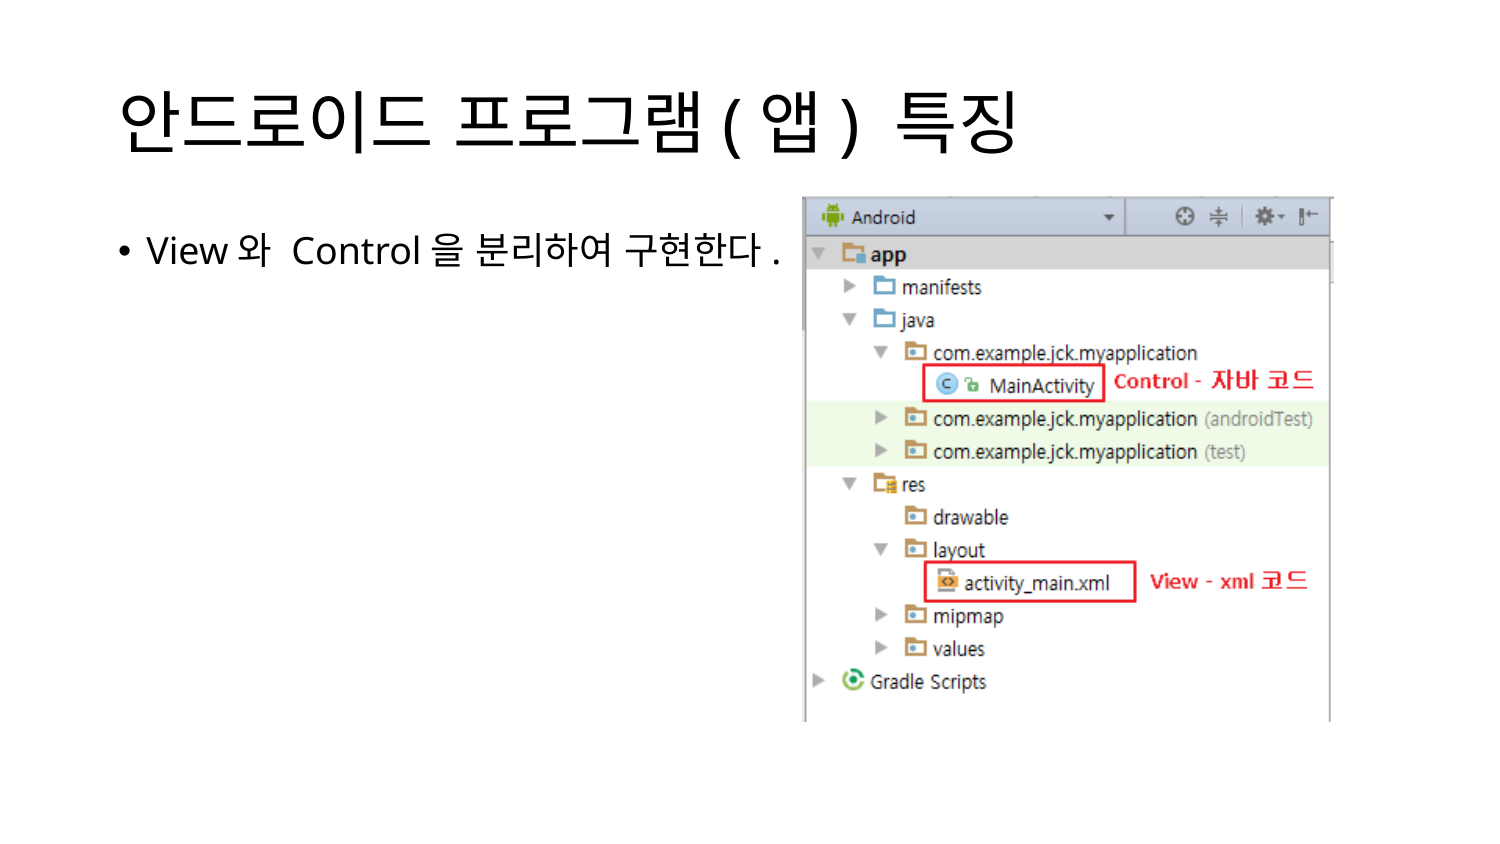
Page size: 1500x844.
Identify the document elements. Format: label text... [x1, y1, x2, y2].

title 안드로이드 프로그램(앱) 특징 [103, 44, 1397, 208]
list View와 Control을 분리하여 구현한다. [103, 224, 1397, 760]
picture [802, 196, 1334, 722]
